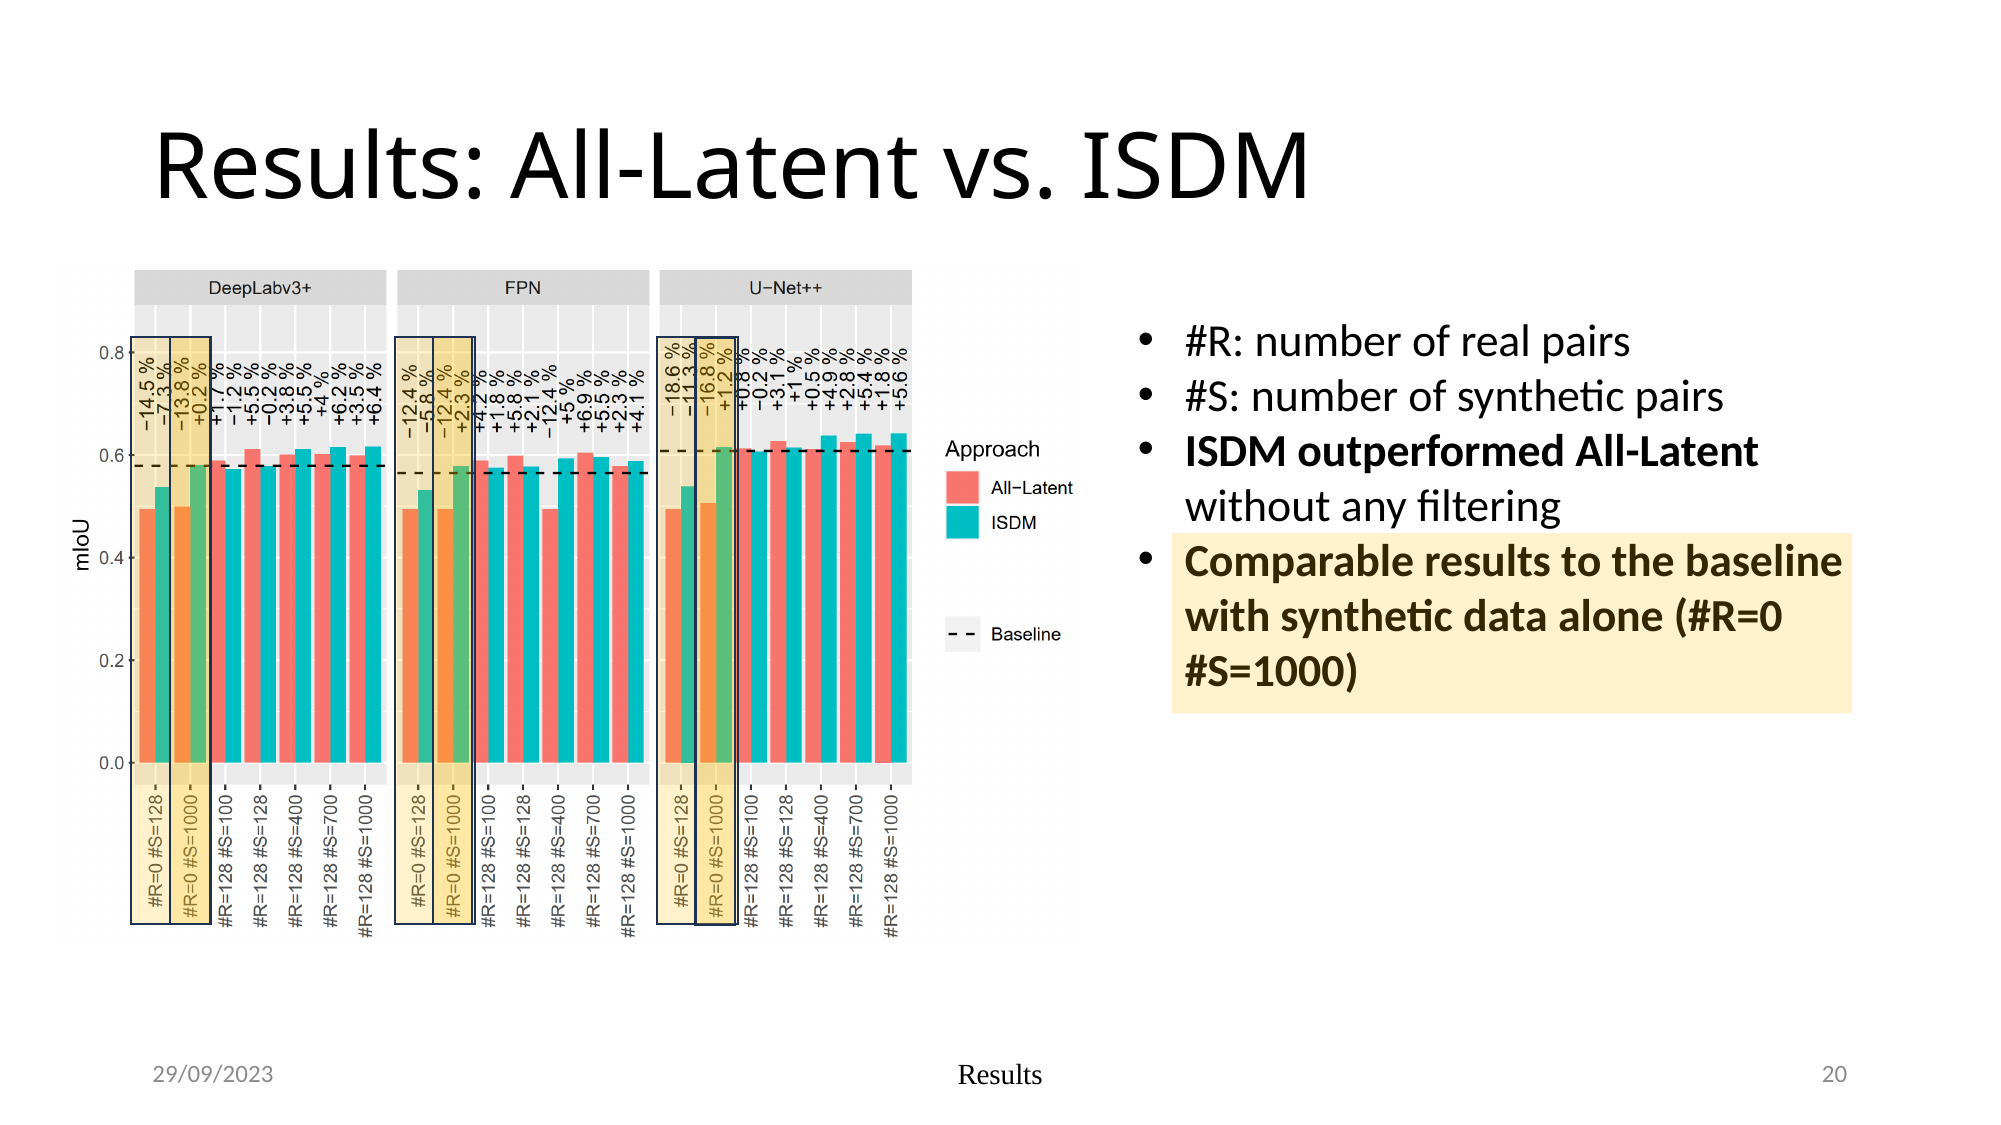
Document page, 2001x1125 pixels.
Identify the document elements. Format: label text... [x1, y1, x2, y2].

picture [53, 259, 1080, 946]
footer Results [662, 1042, 1338, 1103]
title Results: All-Latent vs. ISDM [137, 59, 1863, 278]
slide_number 20 [1412, 1042, 1863, 1103]
text_box #R: number of real pairs #S: number of synthetic pairs ISDM outperformed All-Latent without any filtering Comparable results to the baseline with synthetic data alone (#R=0 #S=1000) [1123, 303, 1863, 758]
text_box [1171, 532, 1853, 714]
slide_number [137, 1042, 588, 1103]
